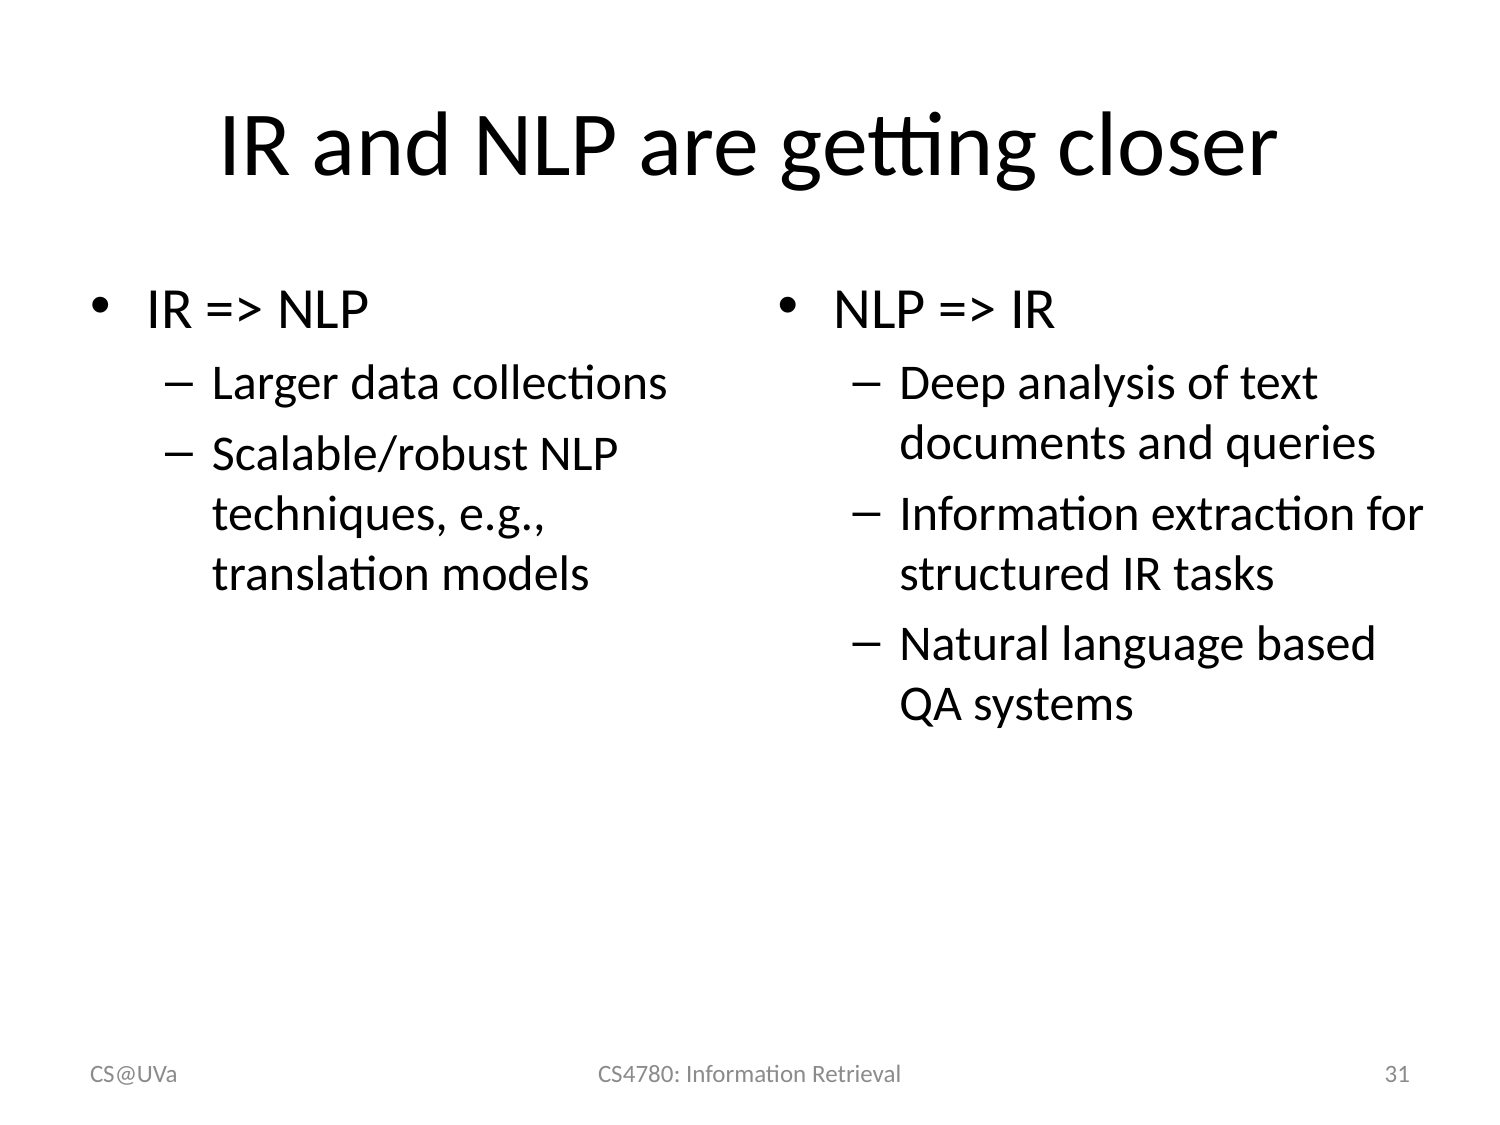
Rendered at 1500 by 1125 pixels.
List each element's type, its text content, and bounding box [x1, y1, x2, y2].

title IR and NLP are getting closer [75, 45, 1425, 233]
list NLP => IR Deep analysis of text documents and queries Information extraction for structured IR tasks Natural language based QA systems [762, 262, 1450, 1005]
slide_number CS@UVa [75, 1042, 425, 1103]
list IR => NLP Larger data collections Scalable/robust NLP techniques, e.g., translation models [75, 262, 738, 1005]
slide_number 31 [1074, 1042, 1425, 1103]
footer CS4780: Information Retrieval [512, 1042, 988, 1103]
